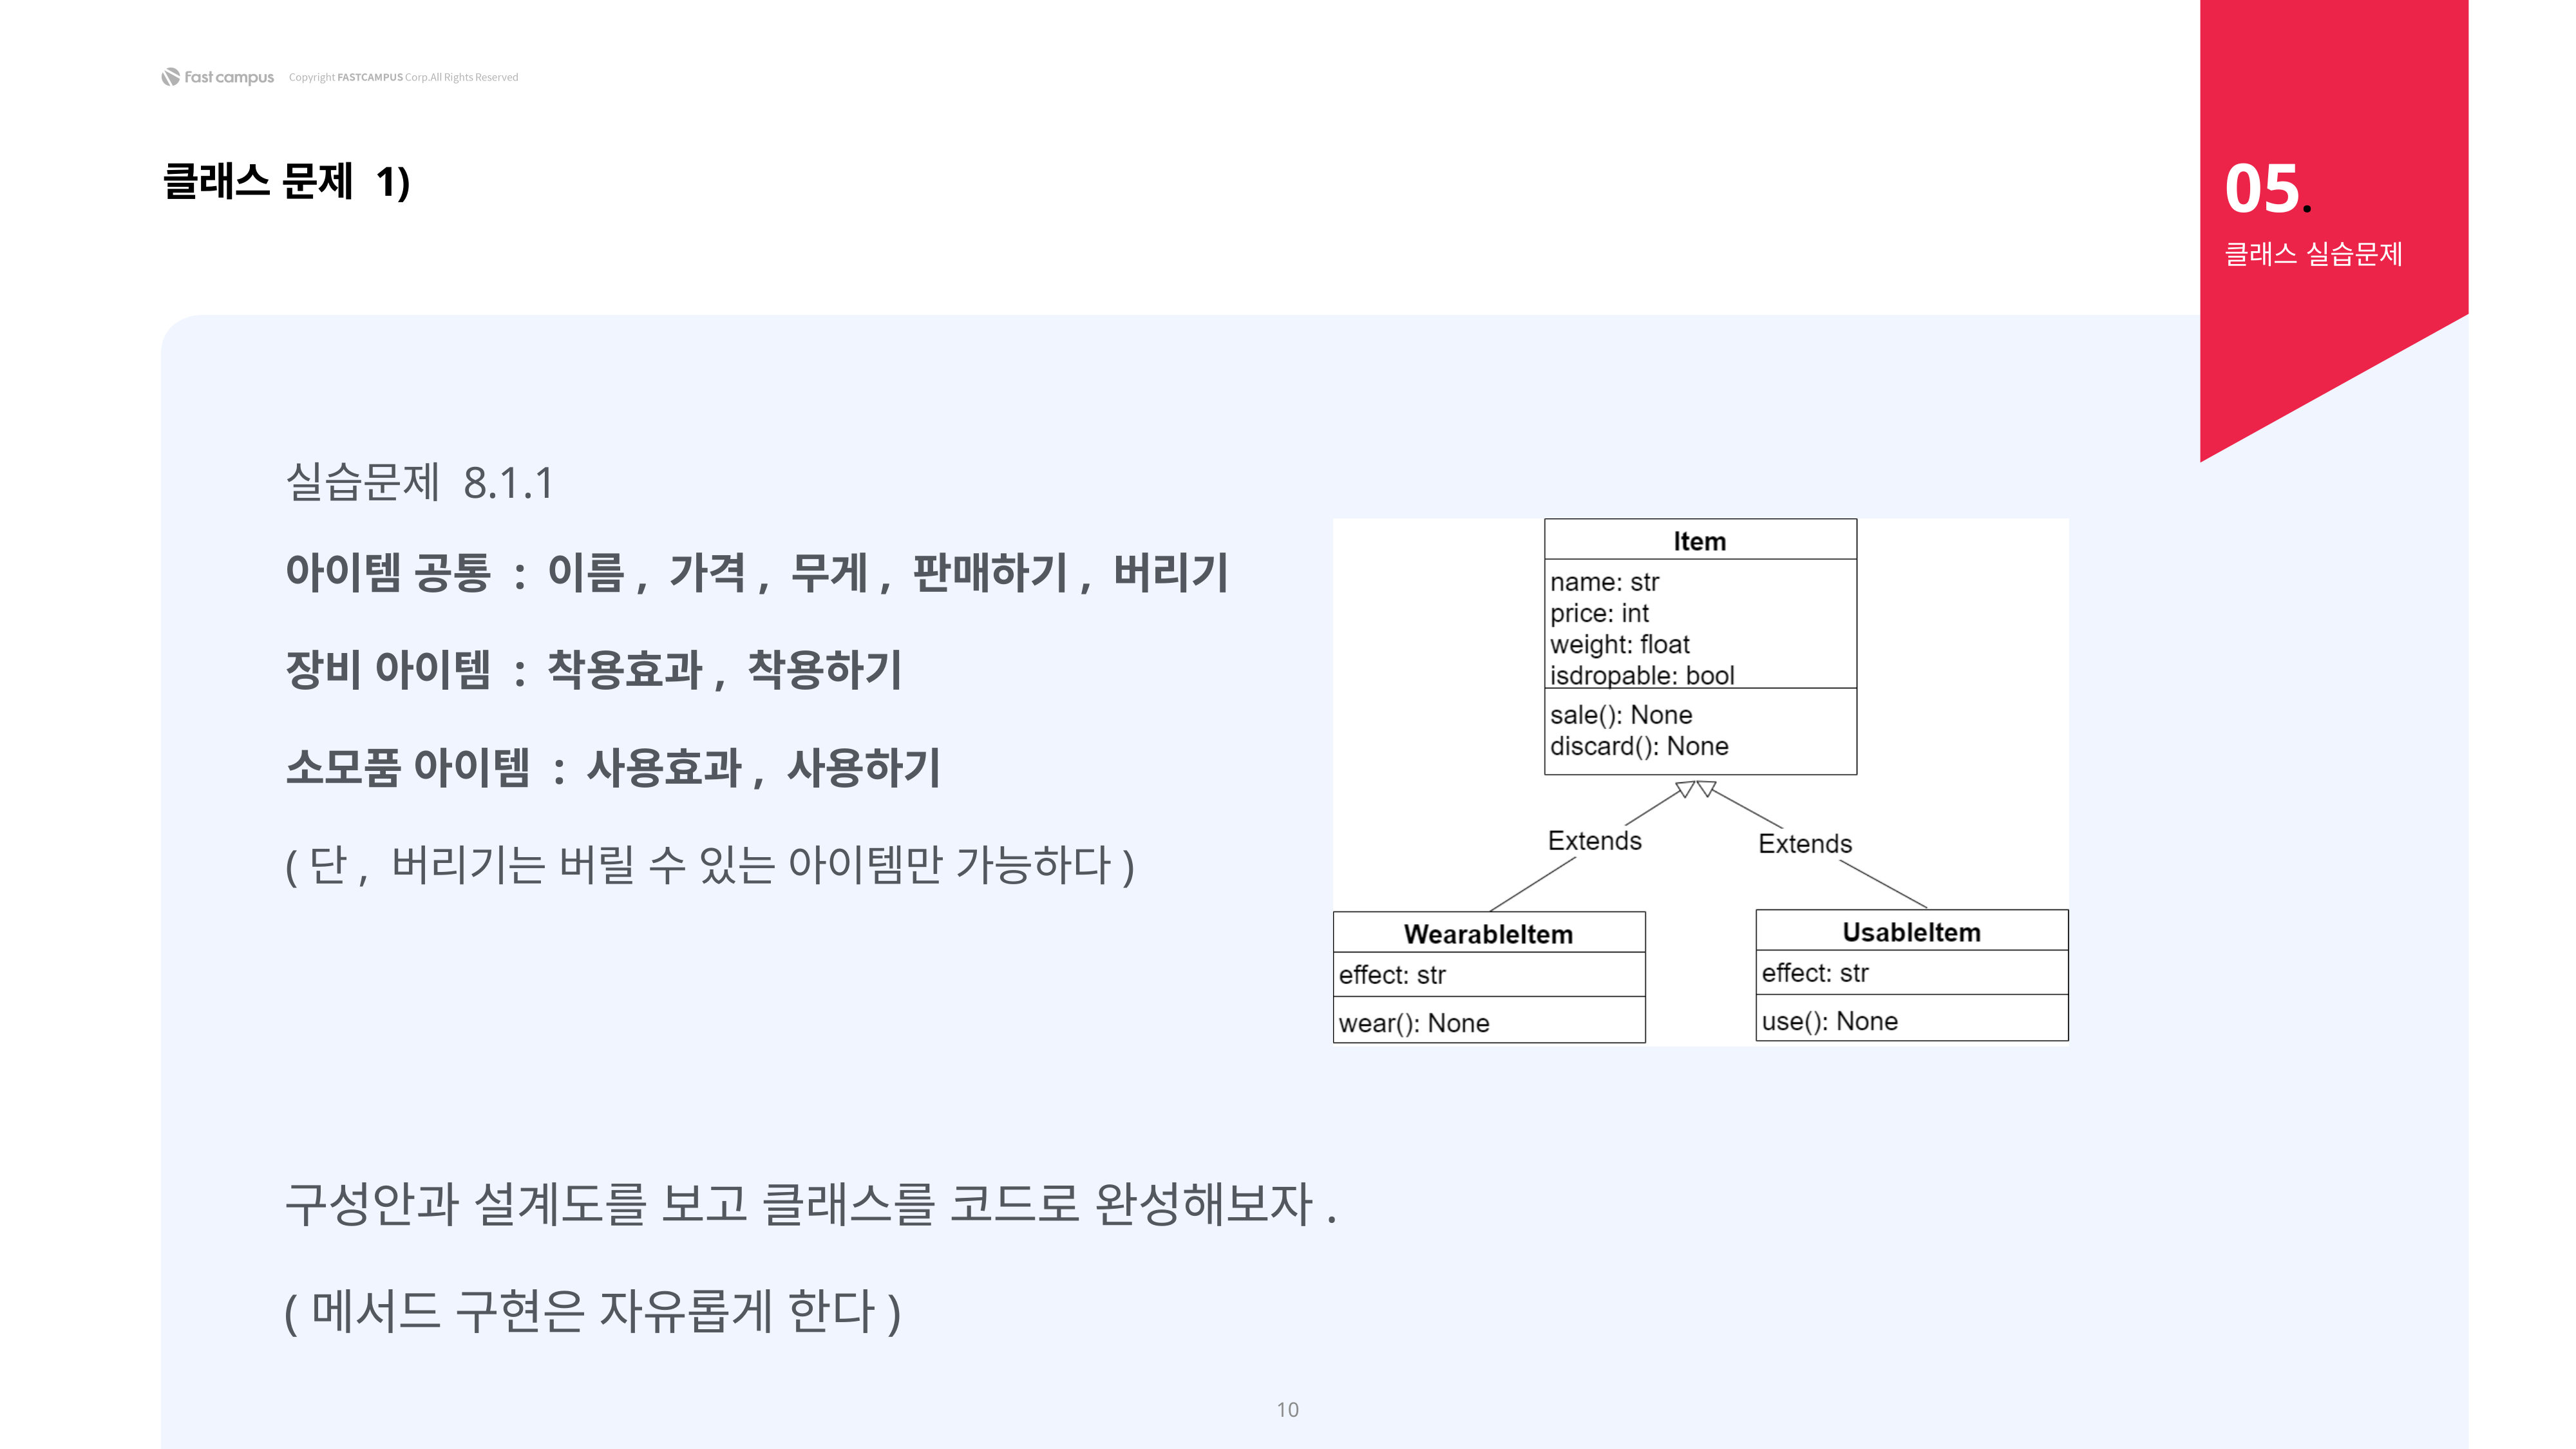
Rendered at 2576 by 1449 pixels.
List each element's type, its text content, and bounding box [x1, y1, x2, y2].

text_box 클래스 문제 1) [160, 154, 631, 205]
text_box 아이템 공통 : 이름, 가격, 무게, 판매하기, 버리기 장비 아이템 : 착용효과, 착용하기 소모품 아이템 : 사용효과, 사용하기 (단, 버리기는 버릴 수 있는 아이템만 가능하다) [284, 518, 1333, 891]
text_box 클래스 실습문제 [2200, 232, 2469, 276]
text_box 05. [2200, 148, 2469, 232]
text_box 실습문제 8.1.1 [283, 428, 2285, 508]
picture [0, 0, 2576, 1449]
slide_number 10 [998, 1372, 1578, 1449]
text_box 구성안과 설계도를 보고 클래스를 코드로 완성해보자. (메서드 구현은 자유롭게 한다) [283, 1144, 2284, 1341]
